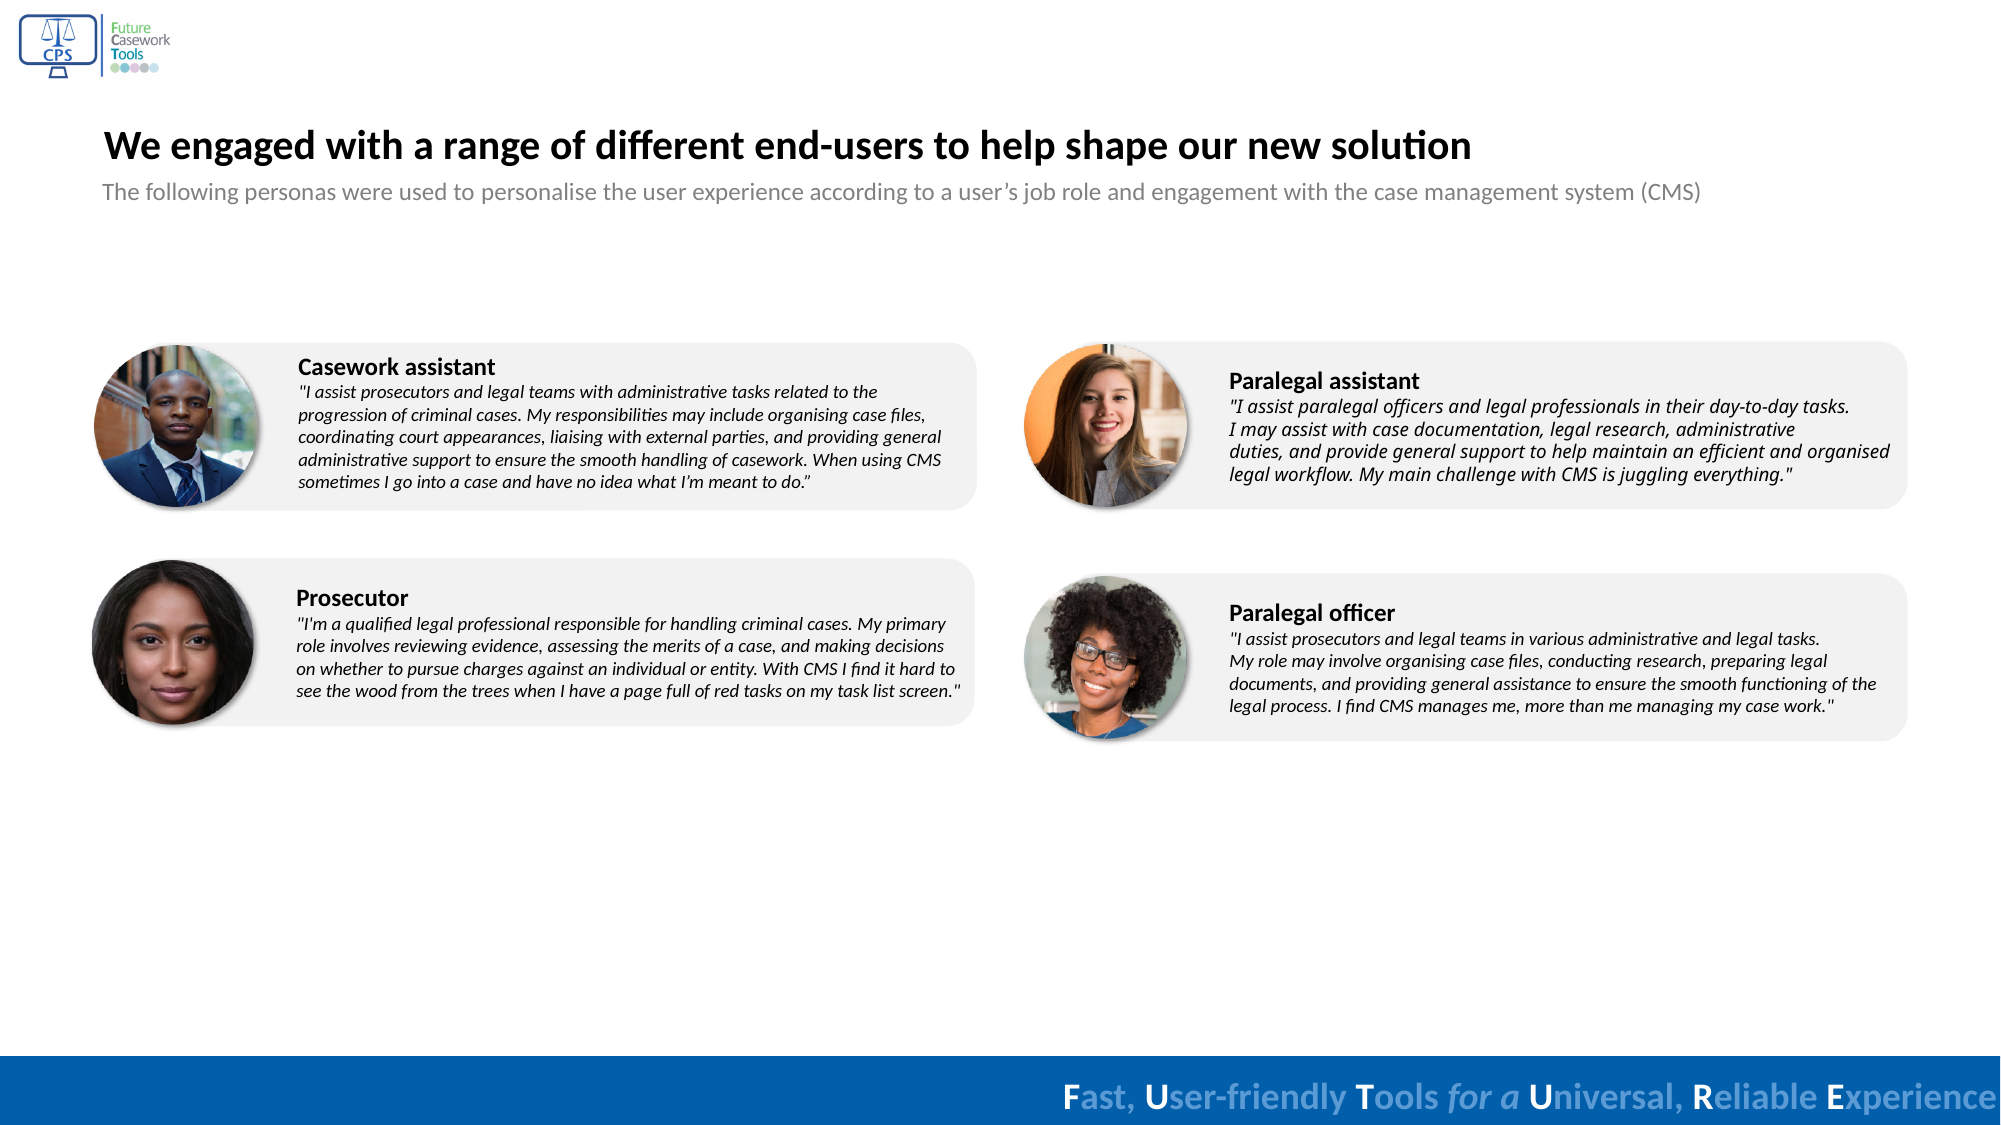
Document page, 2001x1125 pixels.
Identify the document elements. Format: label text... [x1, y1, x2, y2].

picture [0, 0, 183, 83]
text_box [262, 558, 981, 727]
picture [1021, 573, 1195, 747]
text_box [266, 342, 983, 511]
picture [91, 342, 266, 515]
text_box We engaged with a range of different end-users to help shape our new solution [88, 110, 1841, 170]
picture [1021, 341, 1195, 515]
text_box The following personas were used to personalise the user experience according to a user’s job role and engagement with the case management system (CMS) [86, 170, 1978, 226]
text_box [1195, 341, 1914, 510]
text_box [1195, 573, 1914, 742]
picture [88, 557, 262, 733]
